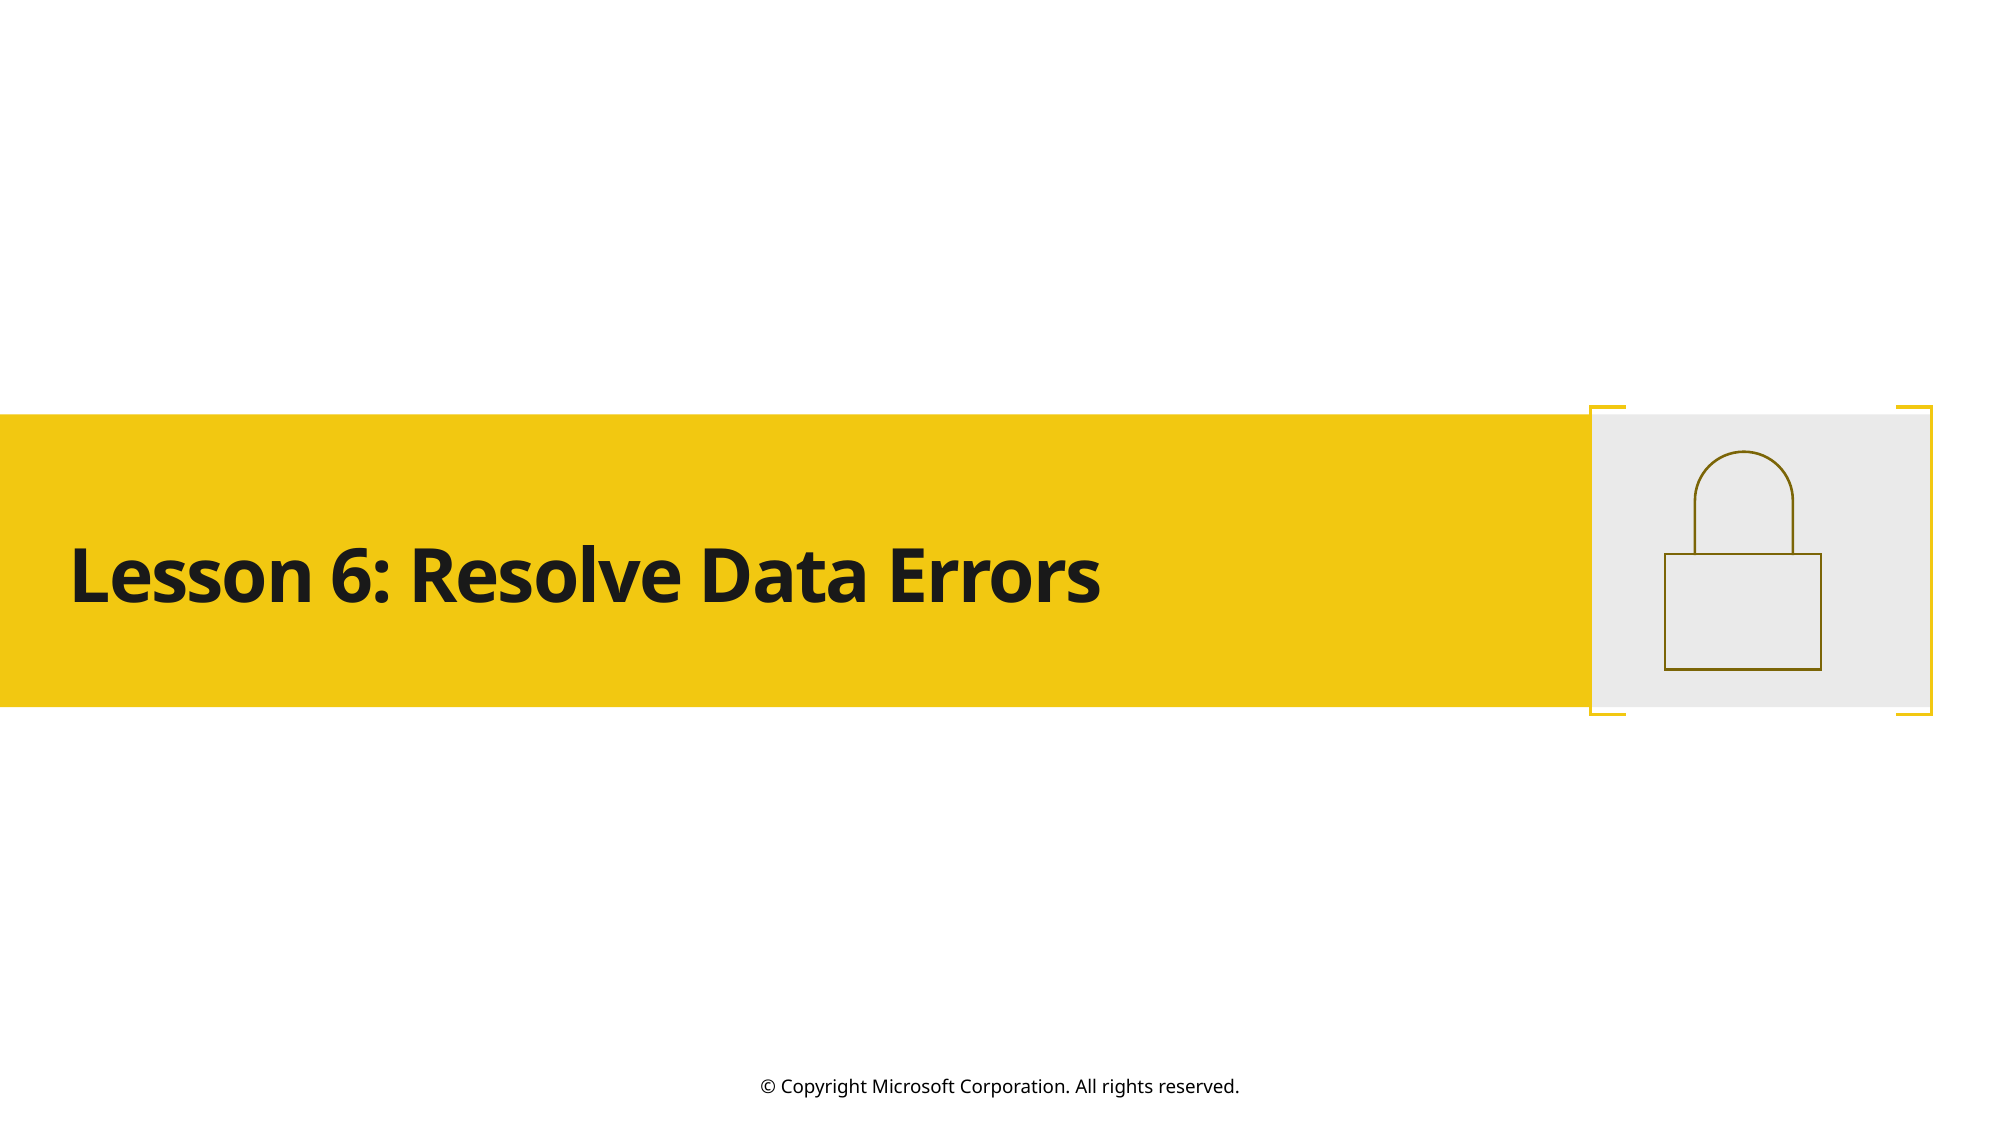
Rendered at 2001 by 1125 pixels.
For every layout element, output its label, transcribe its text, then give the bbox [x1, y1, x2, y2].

title Lesson 6: Resolve Data Errors [68, 413, 1577, 708]
text_box [1664, 451, 1821, 670]
